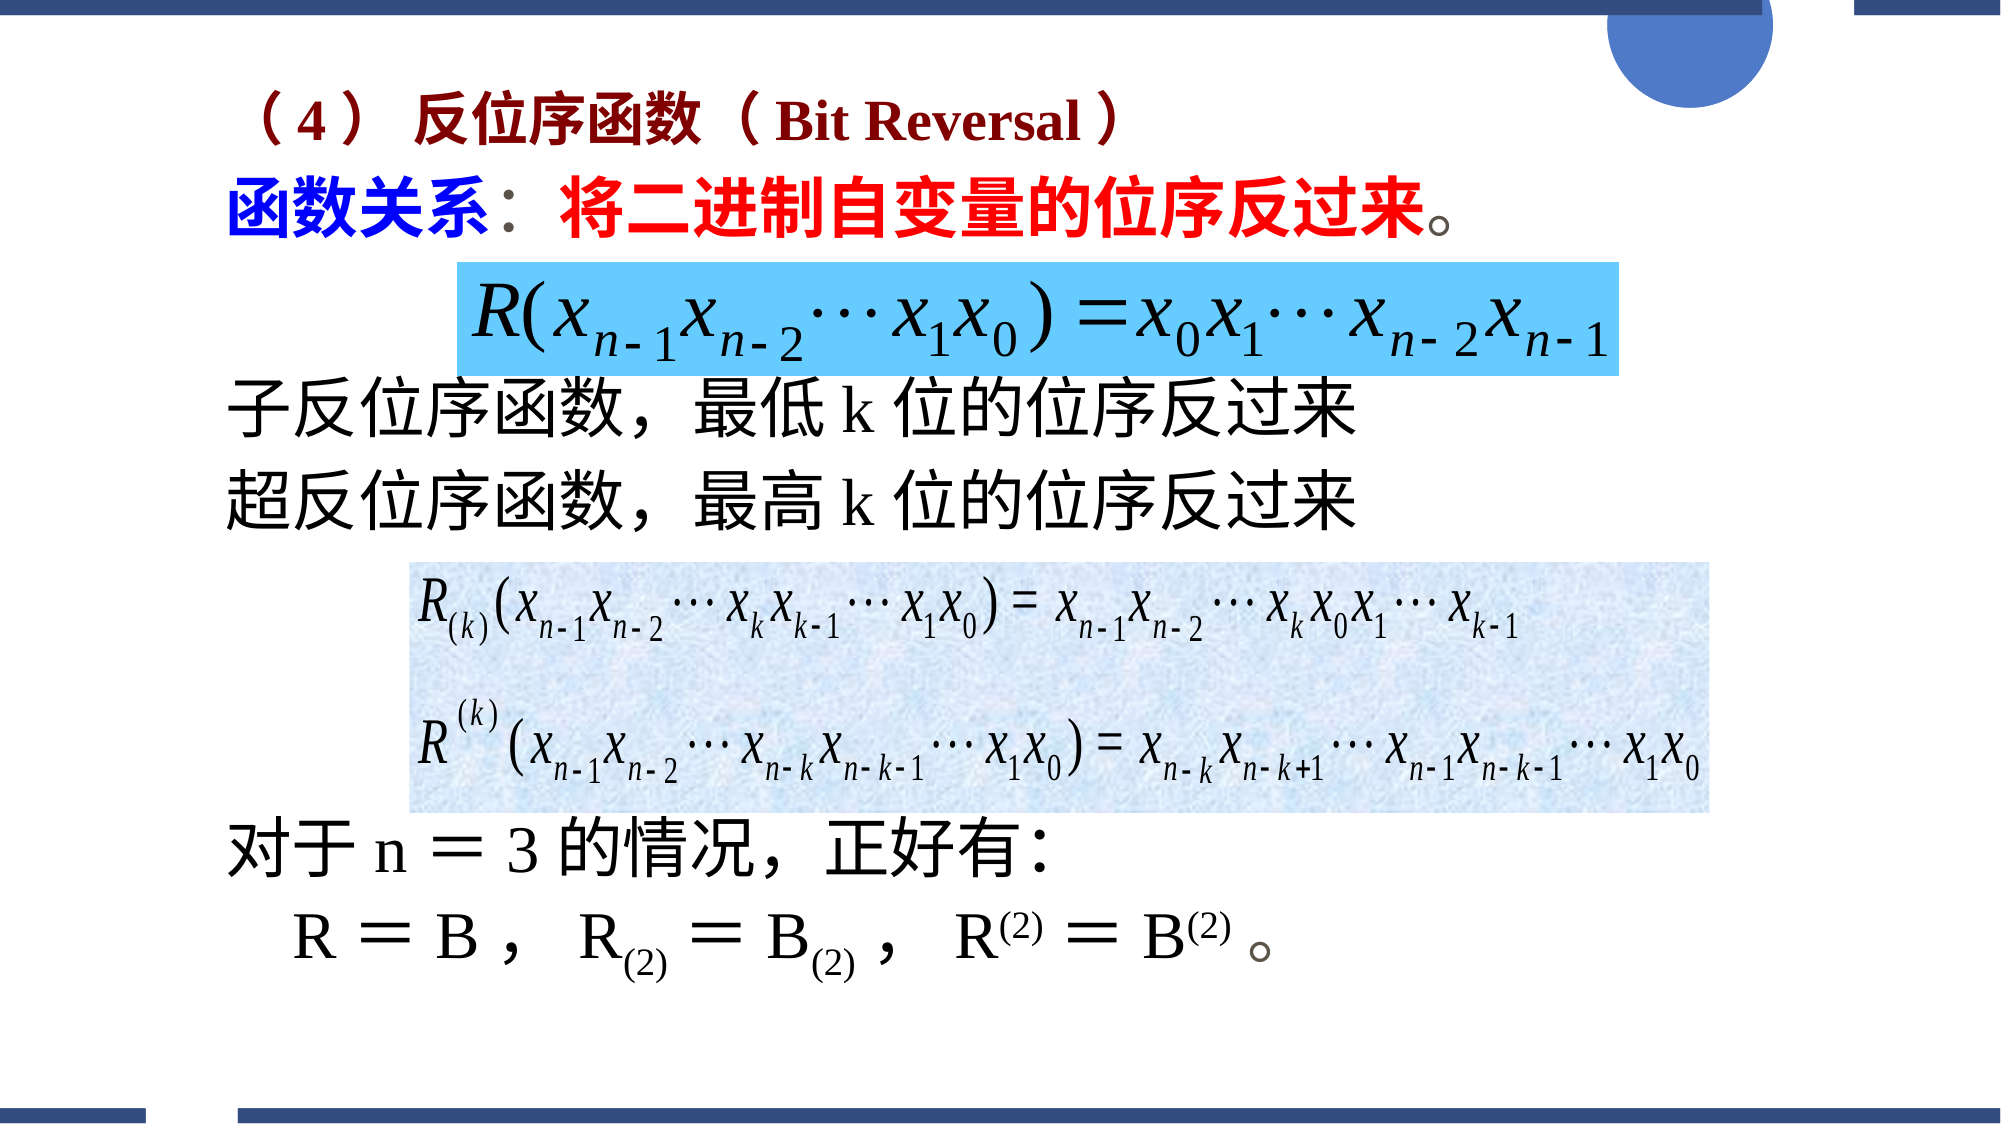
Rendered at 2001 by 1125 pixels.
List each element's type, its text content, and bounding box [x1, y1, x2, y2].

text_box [409, 562, 1710, 813]
text_box （4） 反位序函数（Bit Reversal） 函数关系：将二进制自变量的位序反过来。 子反位序函数，最低k位的位序反过来 超反位序函数，最高k位的位序反过来 对于n＝3的情况，正好有： R＝B，R(2)＝B(2)，R(2)＝B(2)。 [210, 75, 1674, 1025]
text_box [456, 262, 1620, 377]
